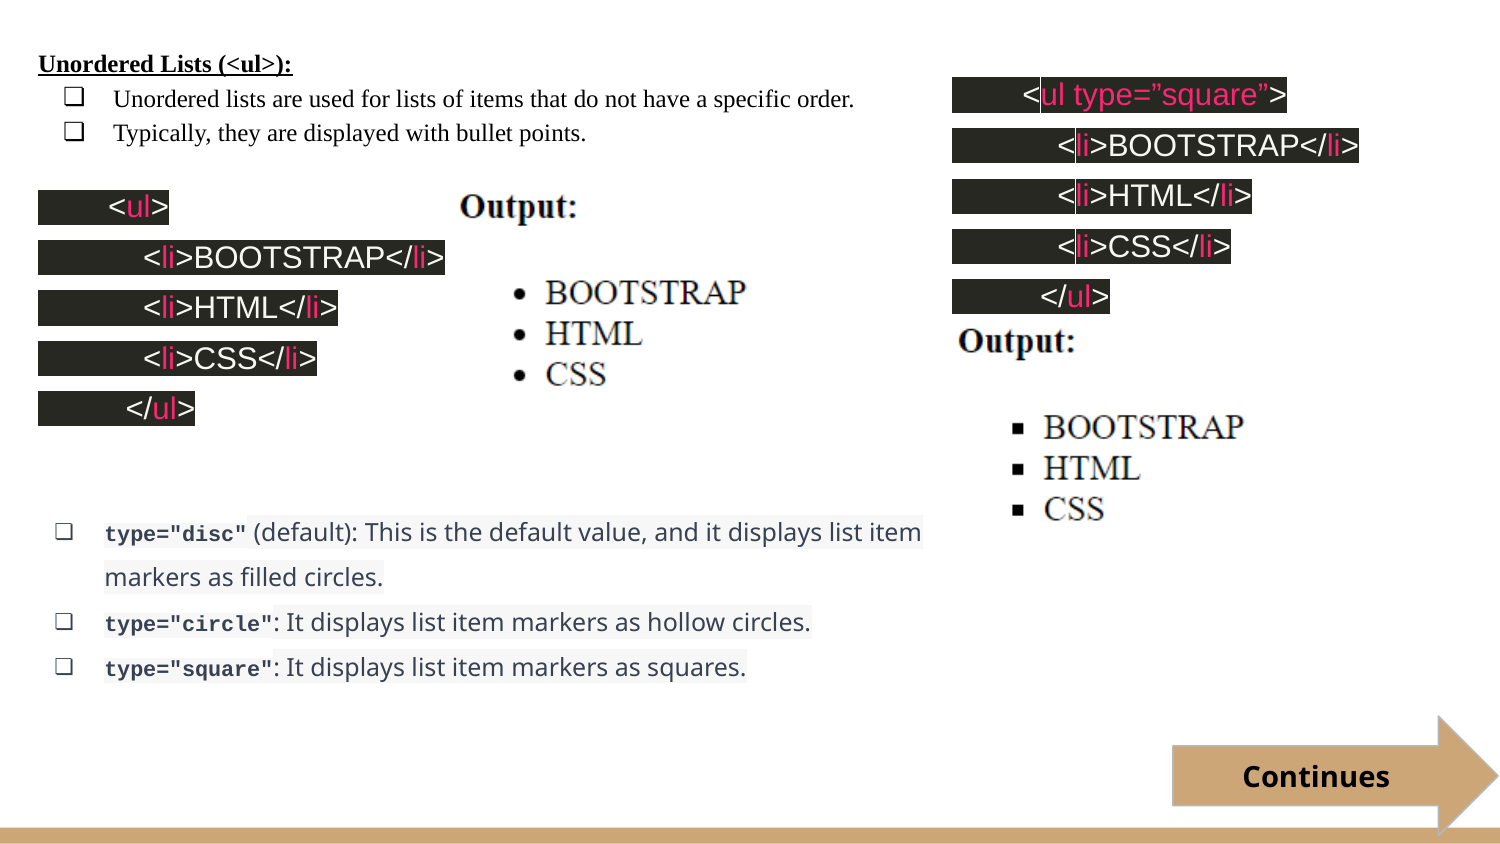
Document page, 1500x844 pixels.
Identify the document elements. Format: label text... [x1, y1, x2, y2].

picture [450, 178, 767, 411]
text_box Unordered Lists (<ul>): Unordered lists are used for lists of items that do not have a specific order. Typically, they are displayed with bullet points. [23, 28, 1132, 162]
picture [949, 326, 1271, 560]
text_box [1172, 715, 1499, 836]
text_box <ul> <li>BOOTSTRAP</li> <li>HTML</li> <li>CSS</li> </ul> [23, 158, 461, 441]
text_box <ul type=”square”> <li>BOOTSTRAP</li> <li>HTML</li> <li>CSS</li> </ul> [937, 46, 1375, 329]
text_box type="disc" (default): This is the default value, and it displays list item markers as filled circles. type="circle": It displays list item markers as hollow circles. type="square": It displays list item markers as squares. [14, 486, 972, 697]
